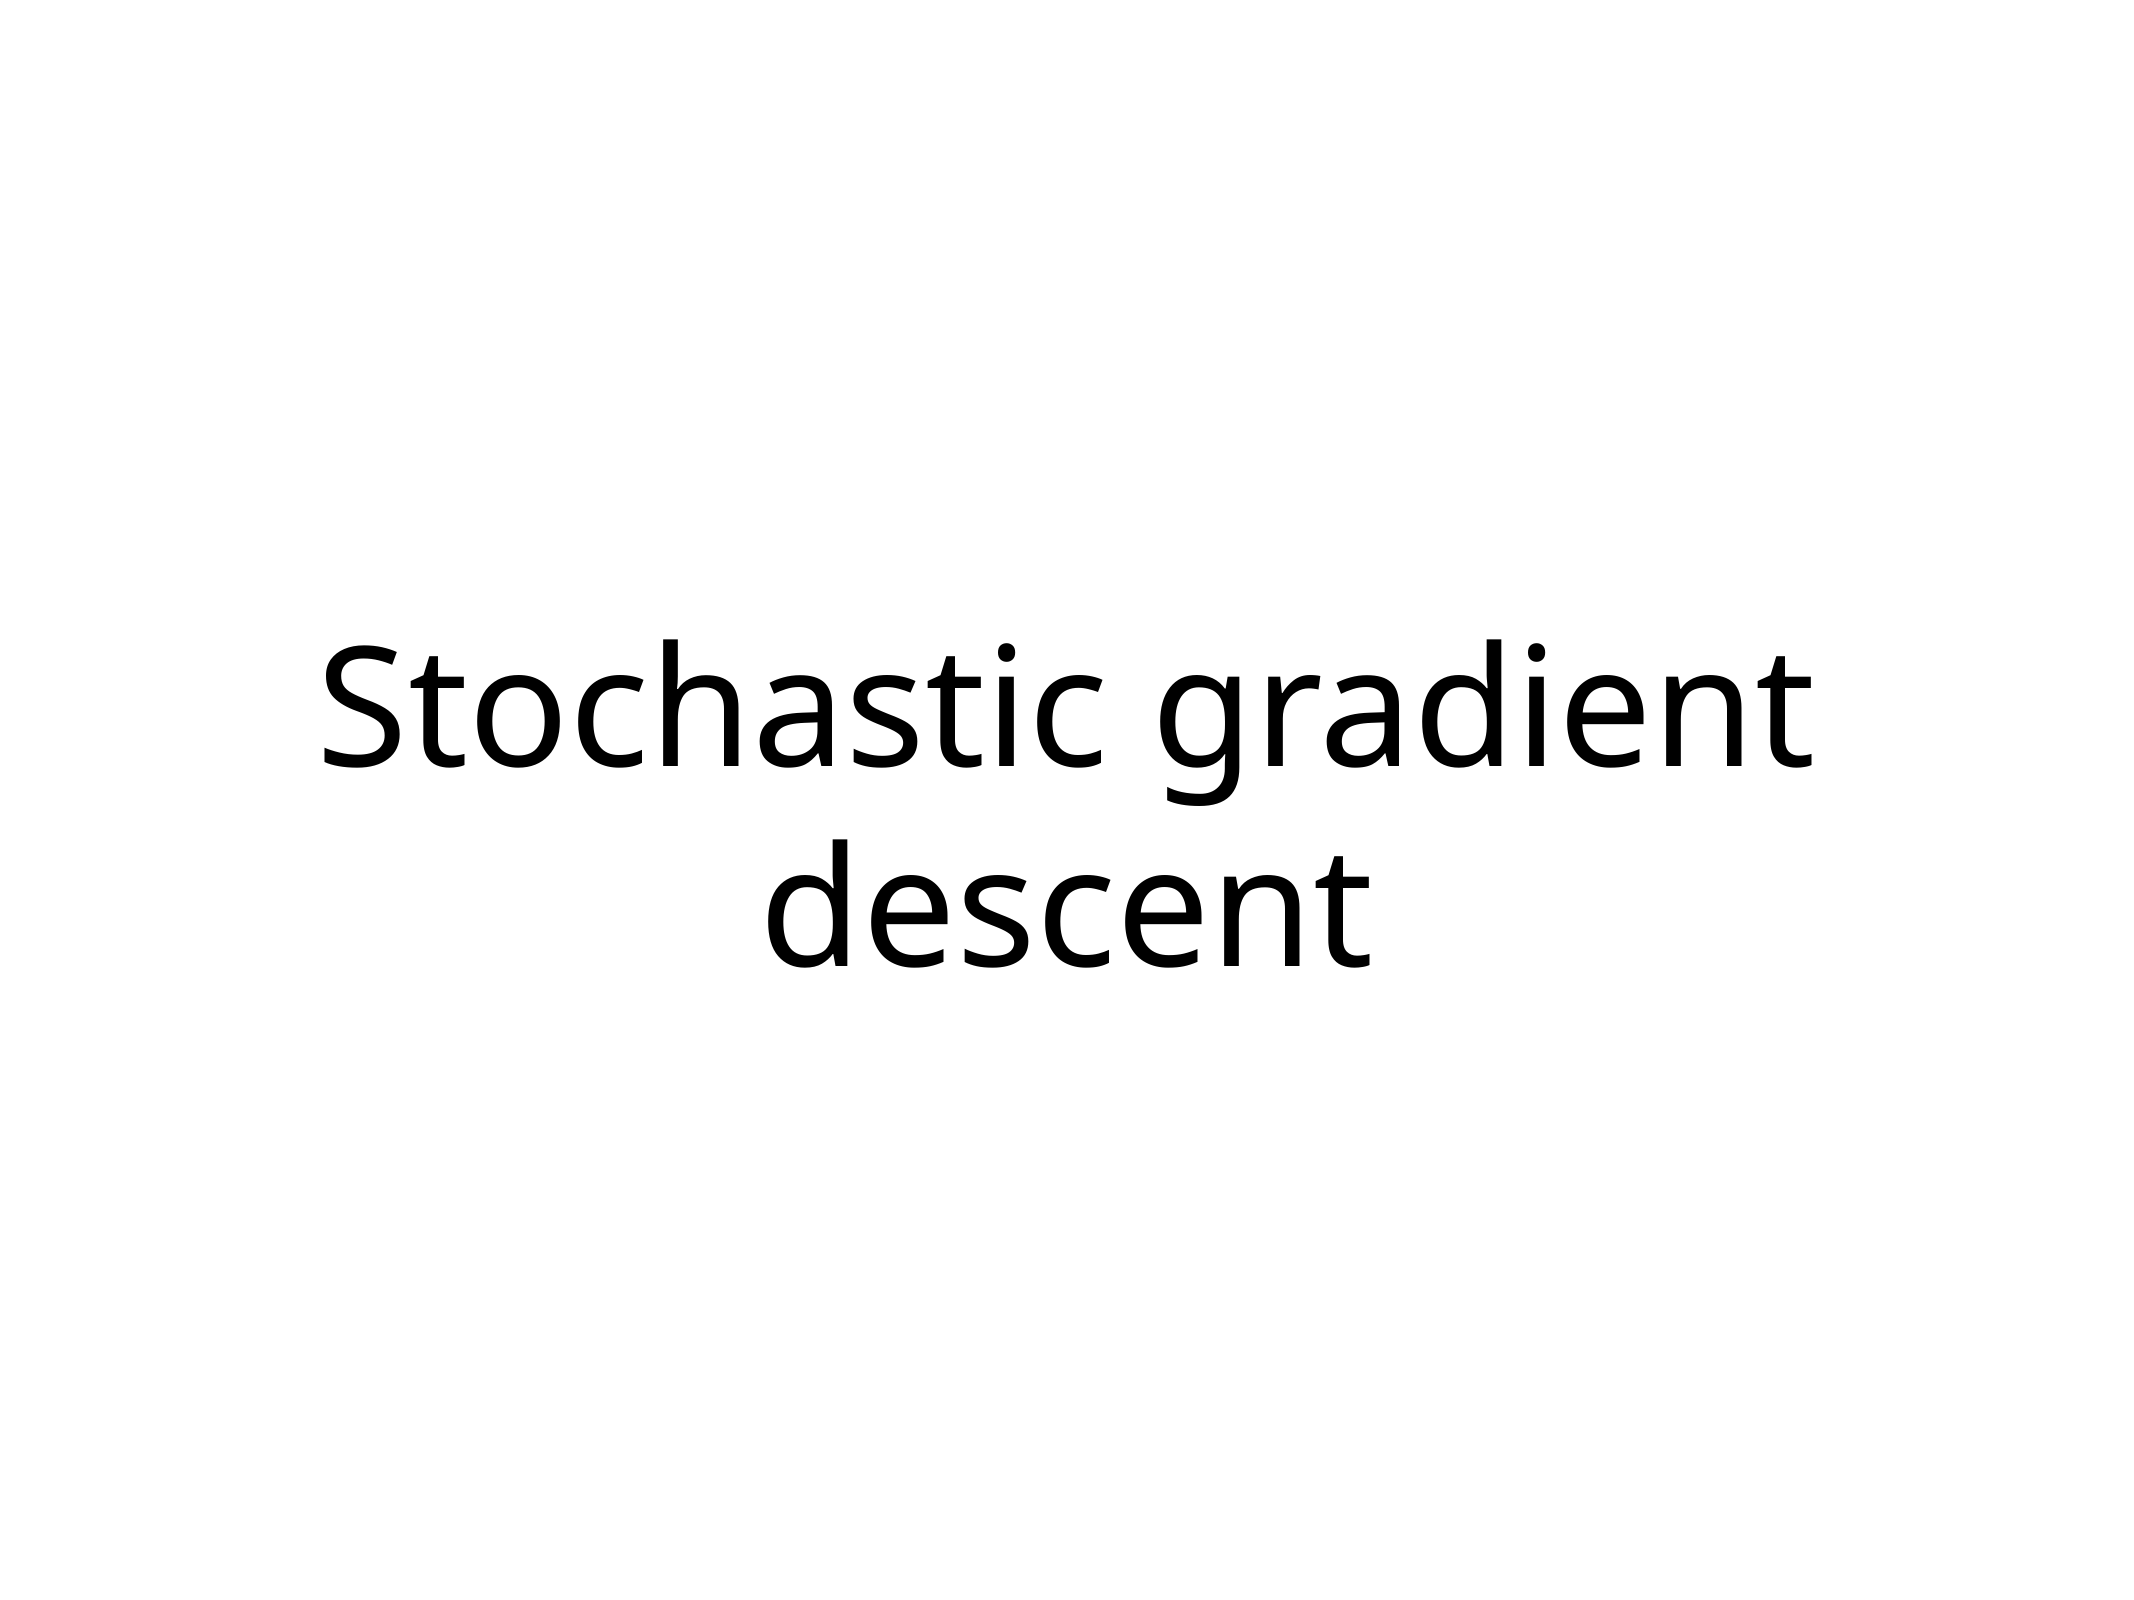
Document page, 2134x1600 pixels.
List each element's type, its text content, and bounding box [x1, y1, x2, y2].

title Stochastic gradient descent [207, 528, 1926, 1072]
